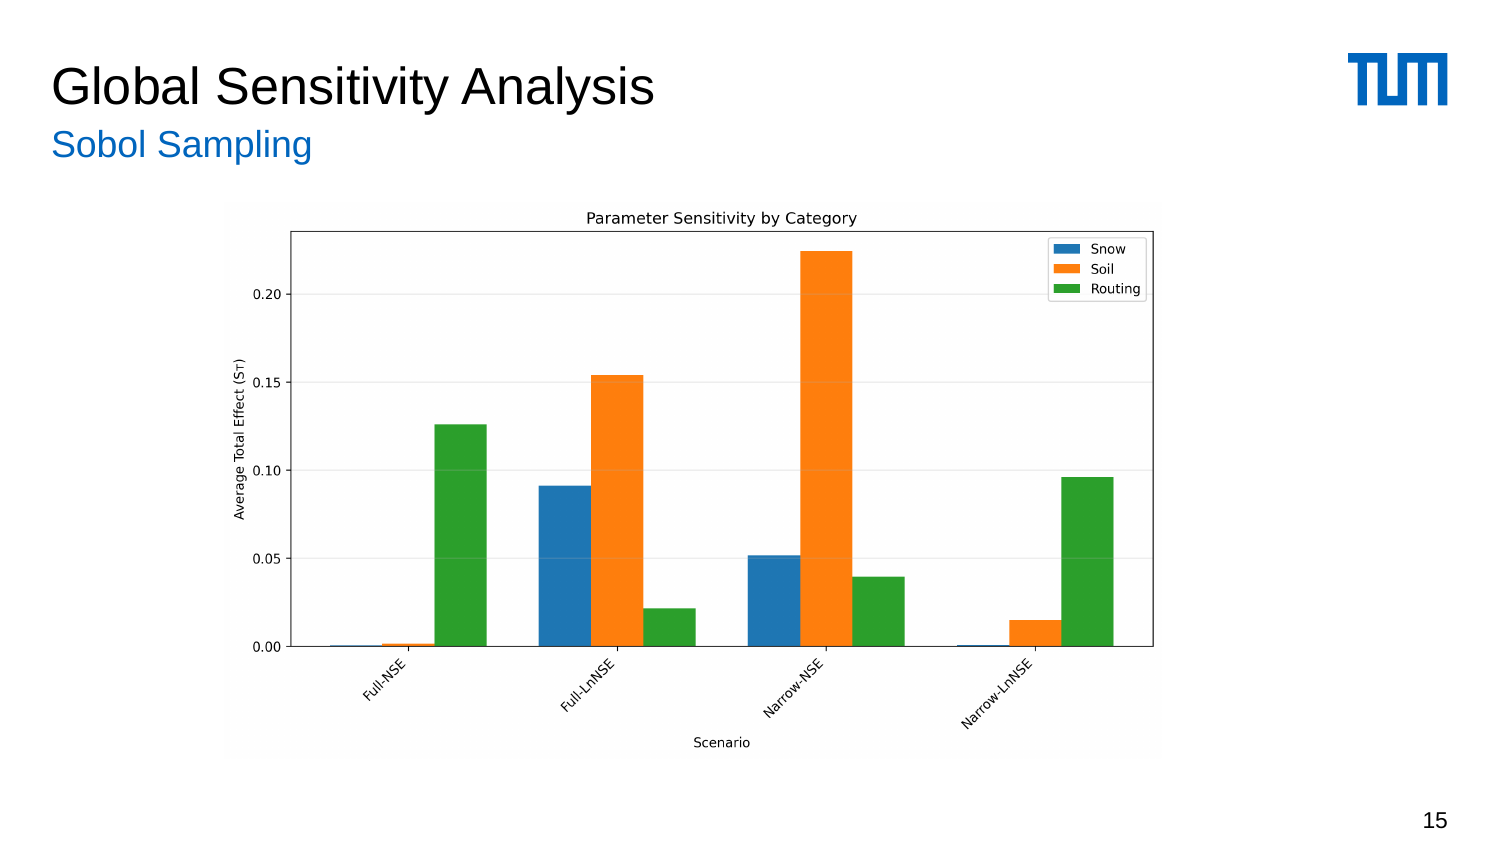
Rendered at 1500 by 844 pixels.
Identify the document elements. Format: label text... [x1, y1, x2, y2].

title Global Sensitivity Analysis [50, 47, 1448, 111]
slide_number 15 [1111, 796, 1448, 842]
picture [224, 202, 1162, 760]
list Sobol Sampling [51, 112, 1447, 165]
